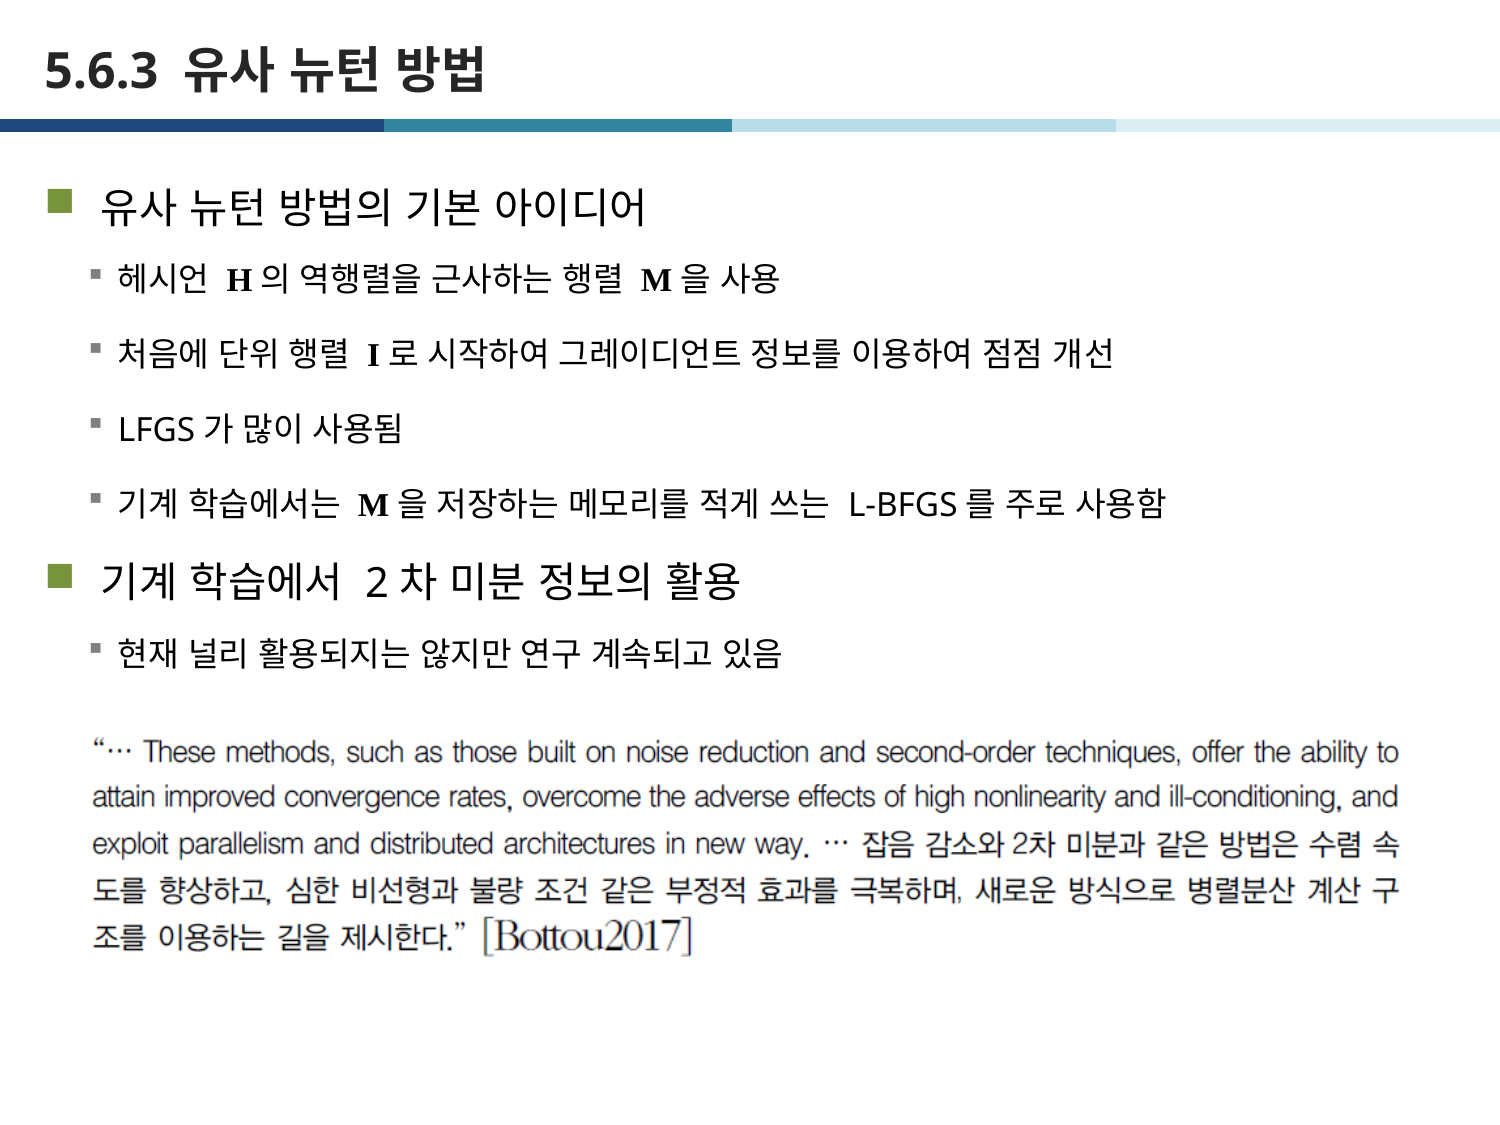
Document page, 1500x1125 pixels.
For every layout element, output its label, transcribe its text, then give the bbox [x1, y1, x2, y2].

title 5.6.3 유사 뉴턴 방법 [29, 23, 1270, 114]
picture [83, 731, 1408, 965]
list 유사 뉴턴 방법의 기본 아이디어 헤시언 H의 역행렬을 근사하는 행렬 M을 사용 처음에 단위 행렬 I로 시작하여 그레이디언트 정보를 이용하여 점점 개선 LFGS가 많이 사용됨 기계 학습에서는 M을 저장하는 메모리를 적게 쓰는 L-BFGS를 주로 사용함 기계 학습에서 2차 미분 정보의 활용 현재 널리 활용되지는 않지만 연구 계속되고 있음 [29, 148, 1471, 1083]
